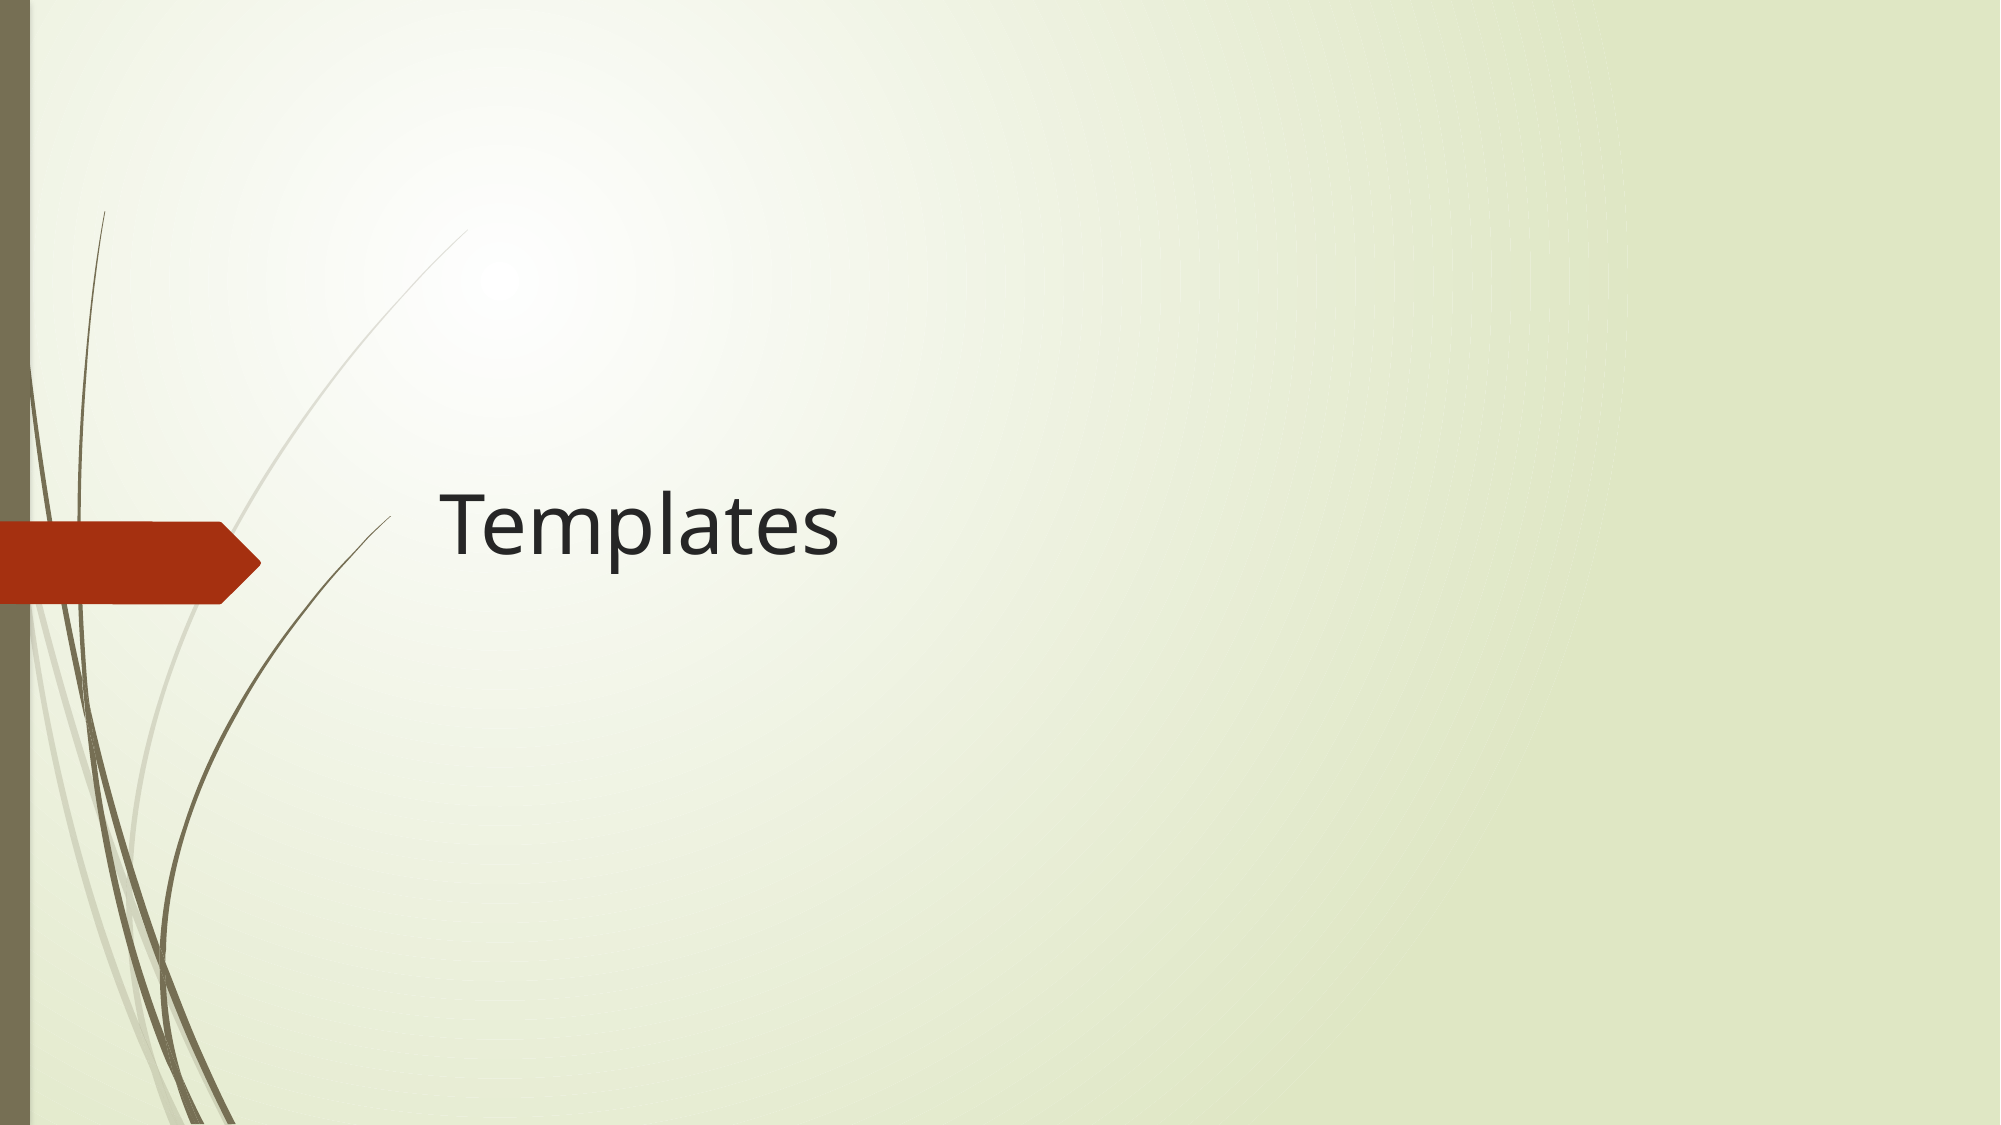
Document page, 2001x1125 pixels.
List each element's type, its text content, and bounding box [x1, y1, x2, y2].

title Templates [424, 337, 1888, 579]
